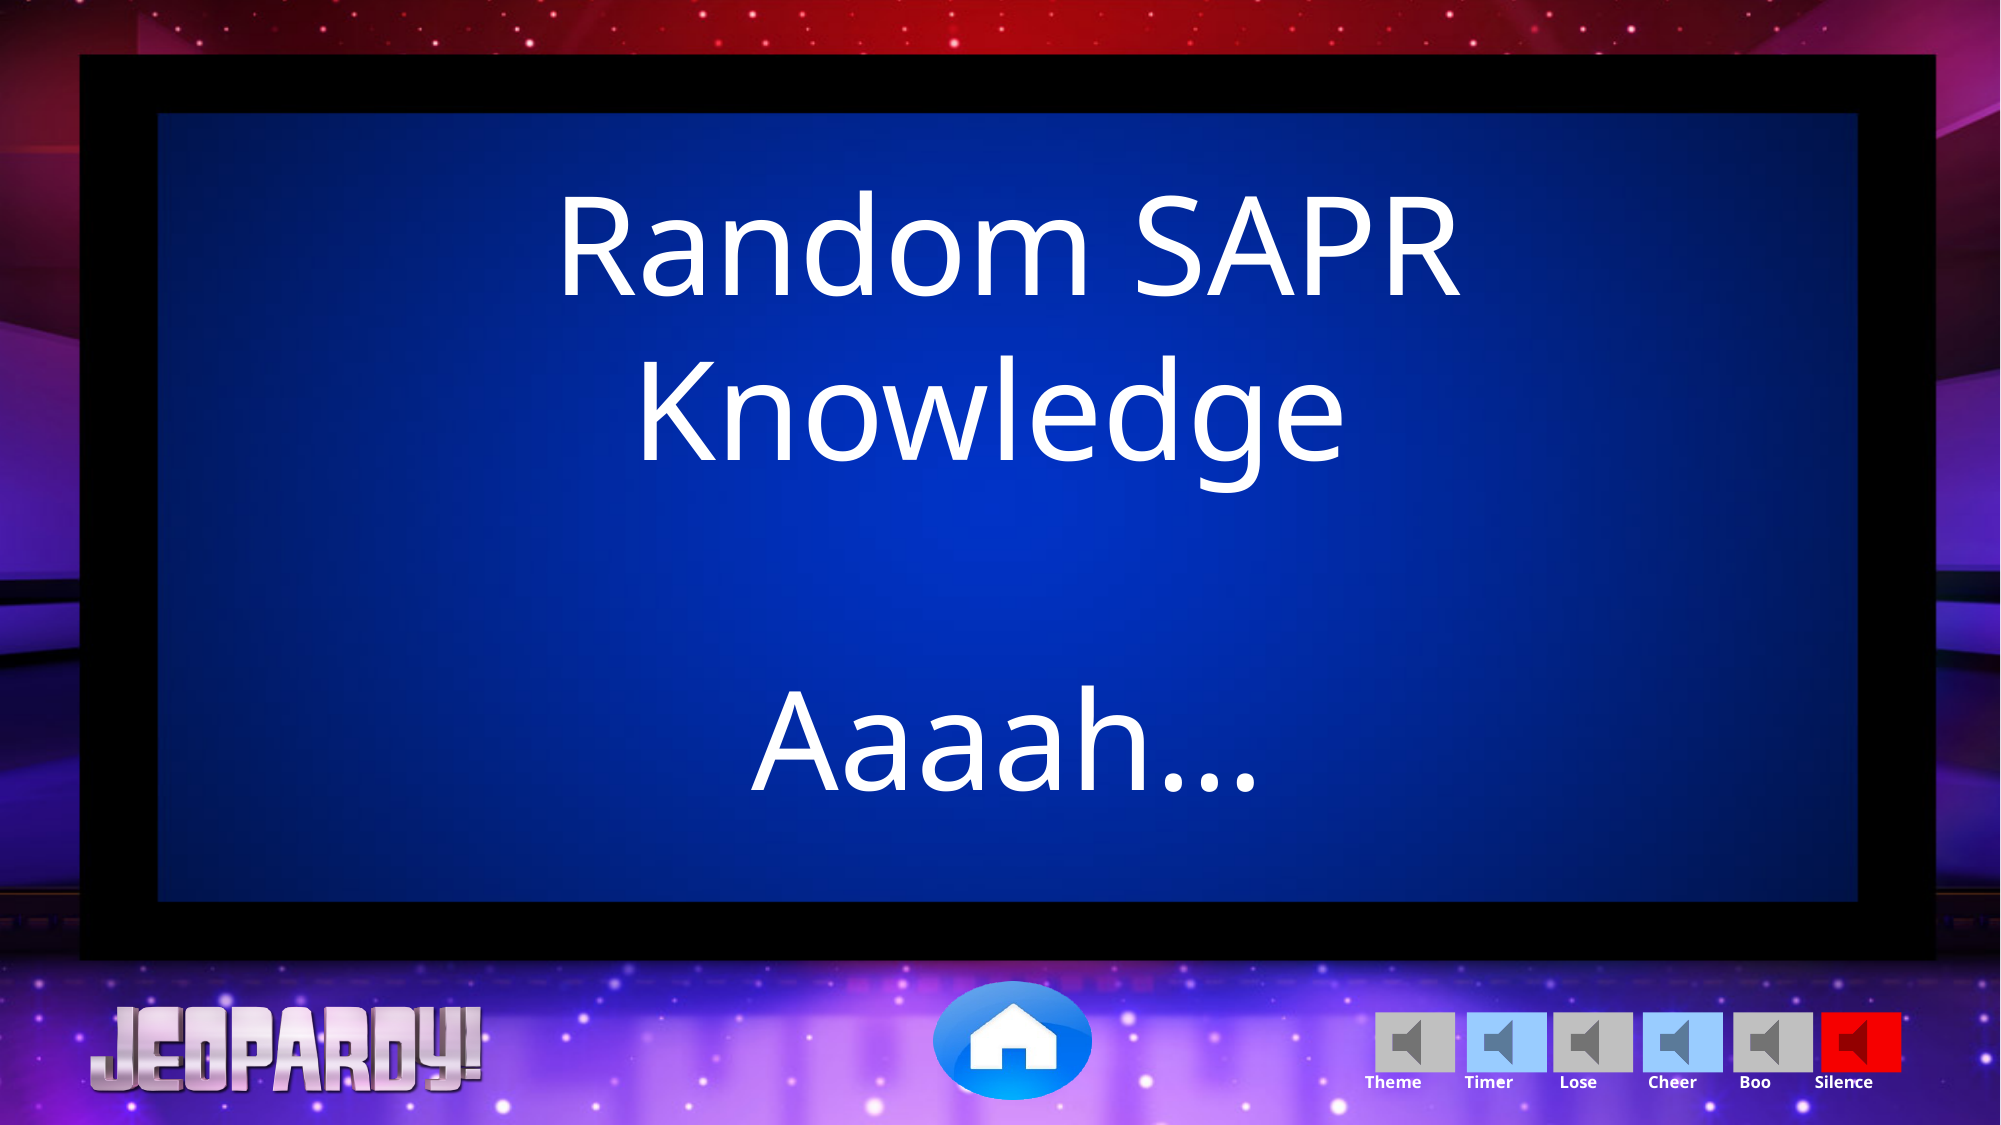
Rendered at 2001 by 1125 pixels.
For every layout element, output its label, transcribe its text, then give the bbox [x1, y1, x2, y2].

text_box Random SAPR Knowledge Aaaah… [387, 151, 1629, 826]
picture [0, 0, 2001, 1125]
